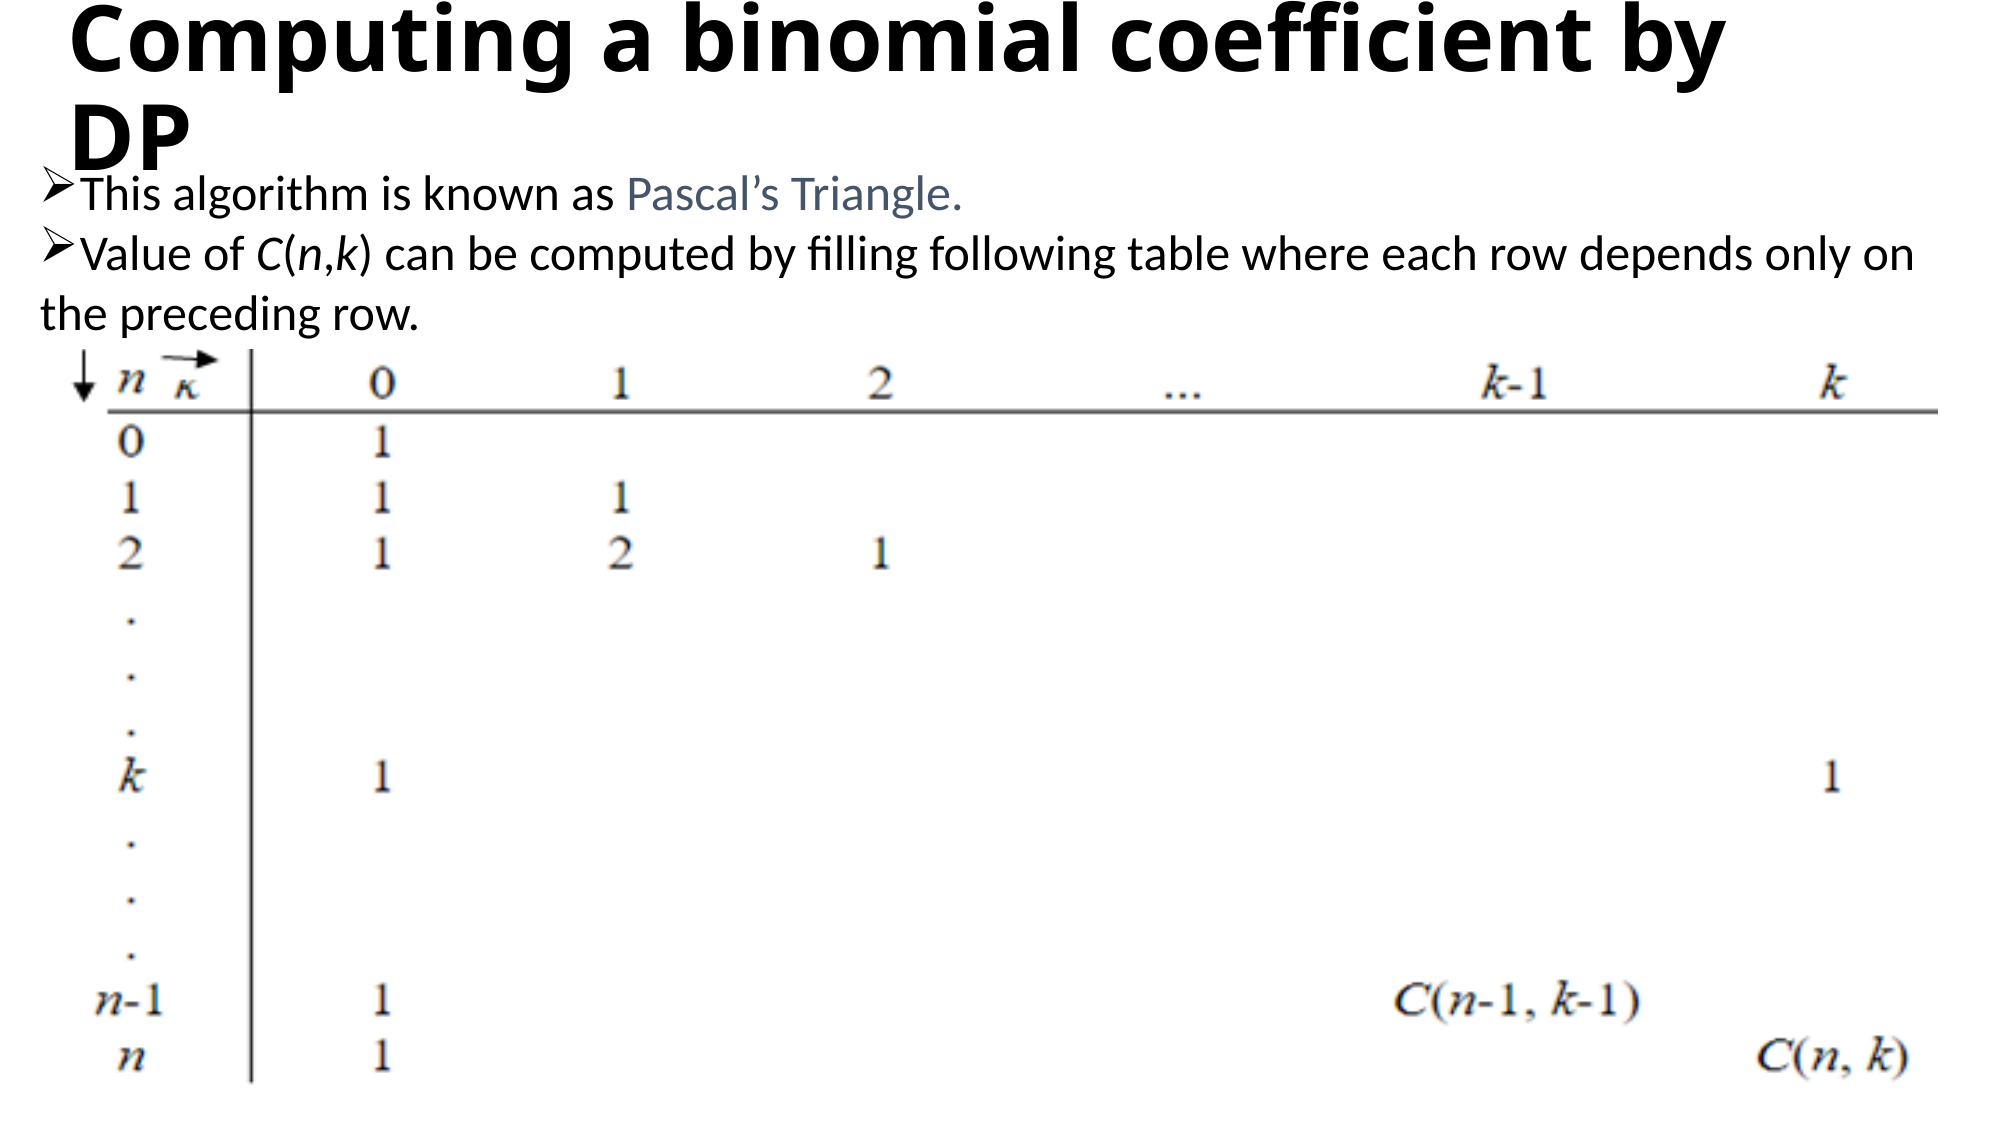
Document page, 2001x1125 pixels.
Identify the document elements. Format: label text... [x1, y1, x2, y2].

text_box This algorithm is known as Pascal’s Triangle. Value of C(n,k) can be computed by filling following table where each row depends only on the preceding row. [25, 152, 1938, 348]
picture [61, 349, 1938, 1108]
title Computing a binomial coefficient by DP [52, 30, 1745, 152]
